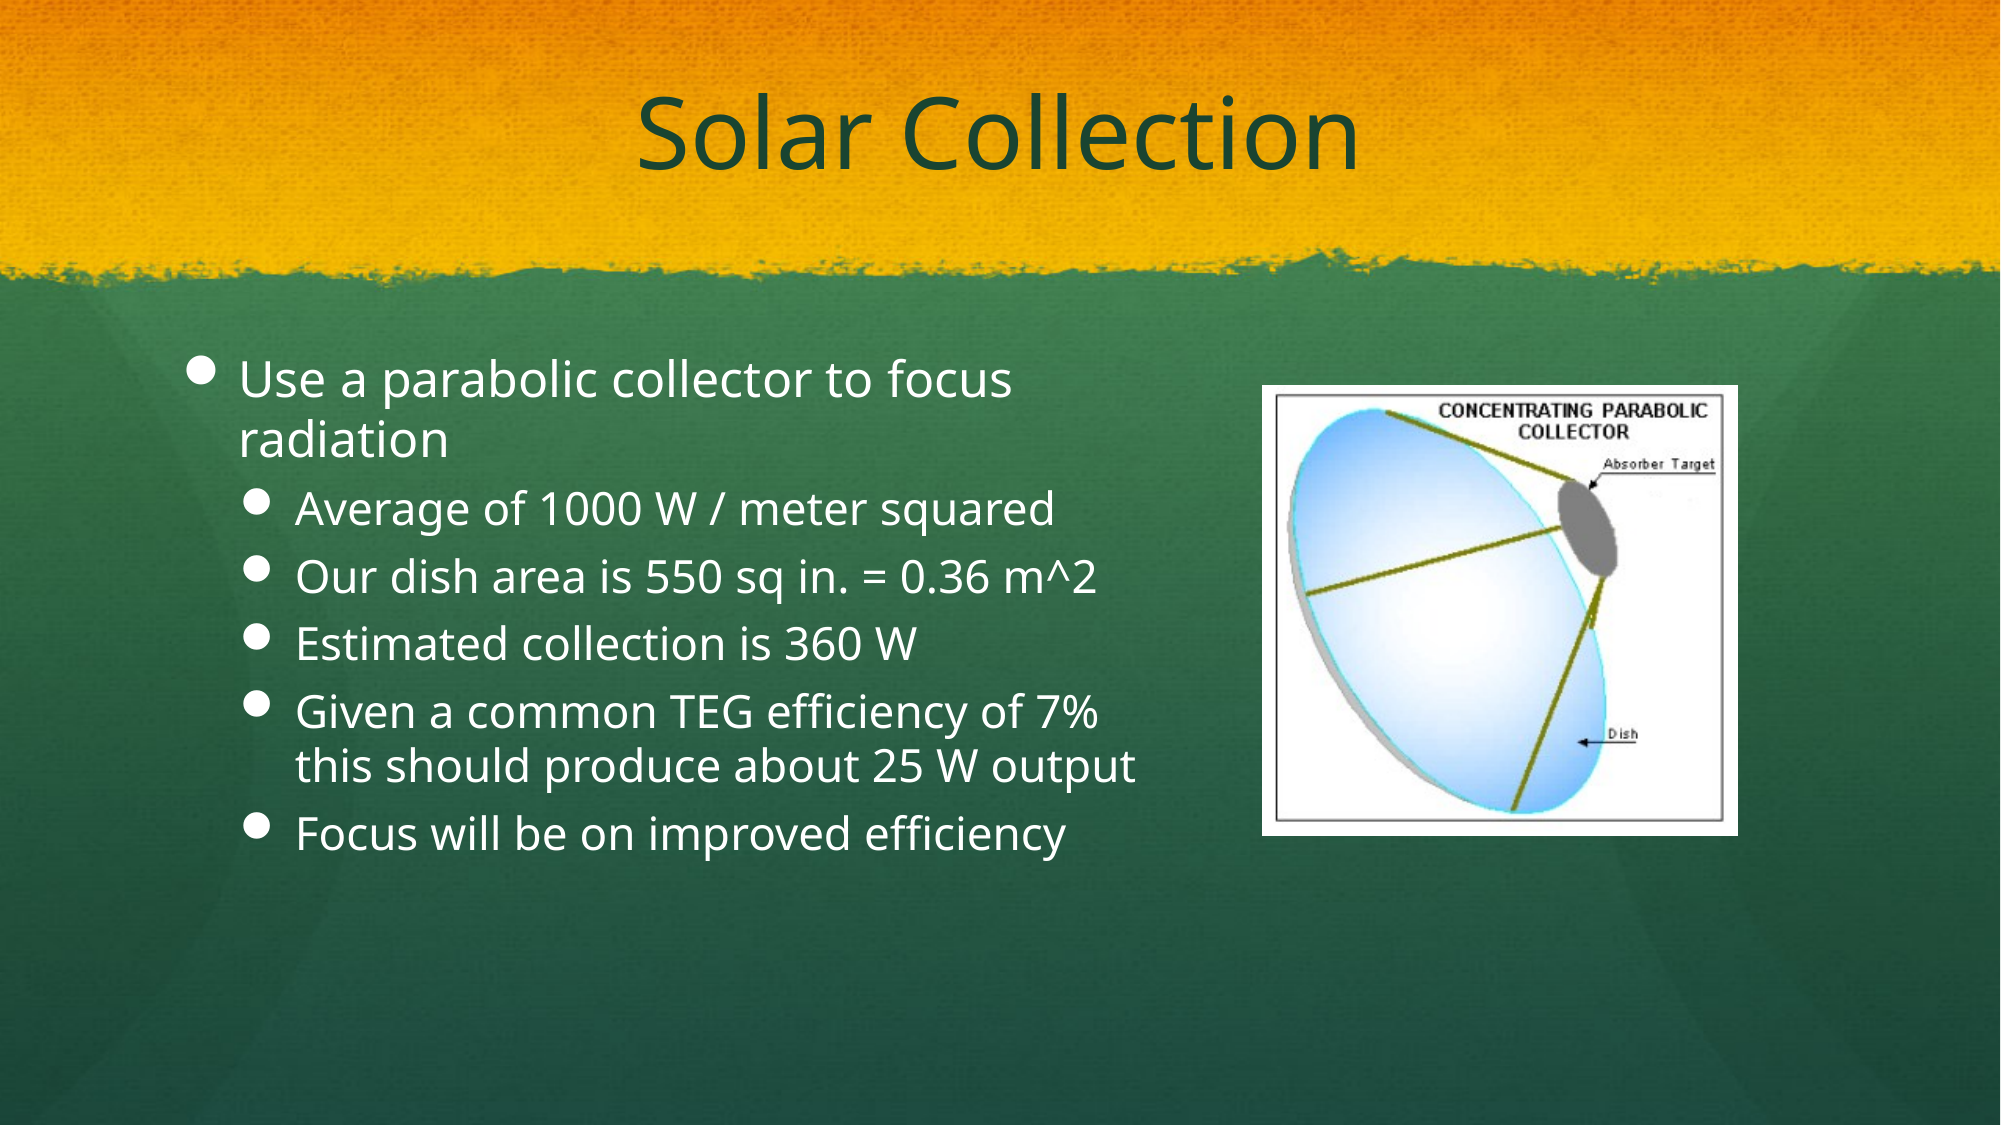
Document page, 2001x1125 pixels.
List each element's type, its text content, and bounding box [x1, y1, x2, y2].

list Use a parabolic collector to focus radiation Average of 1000 W / meter squared Our dish area is 550 sq in. = 0.36 m^2 Estimated collection is 360 W Given a common TEG efficiency of 7% this should produce about 25 W output Focus will be on improved efficiency [167, 339, 1191, 1026]
title Solar Collection [167, 13, 1833, 246]
picture [0, 0, 2001, 1125]
